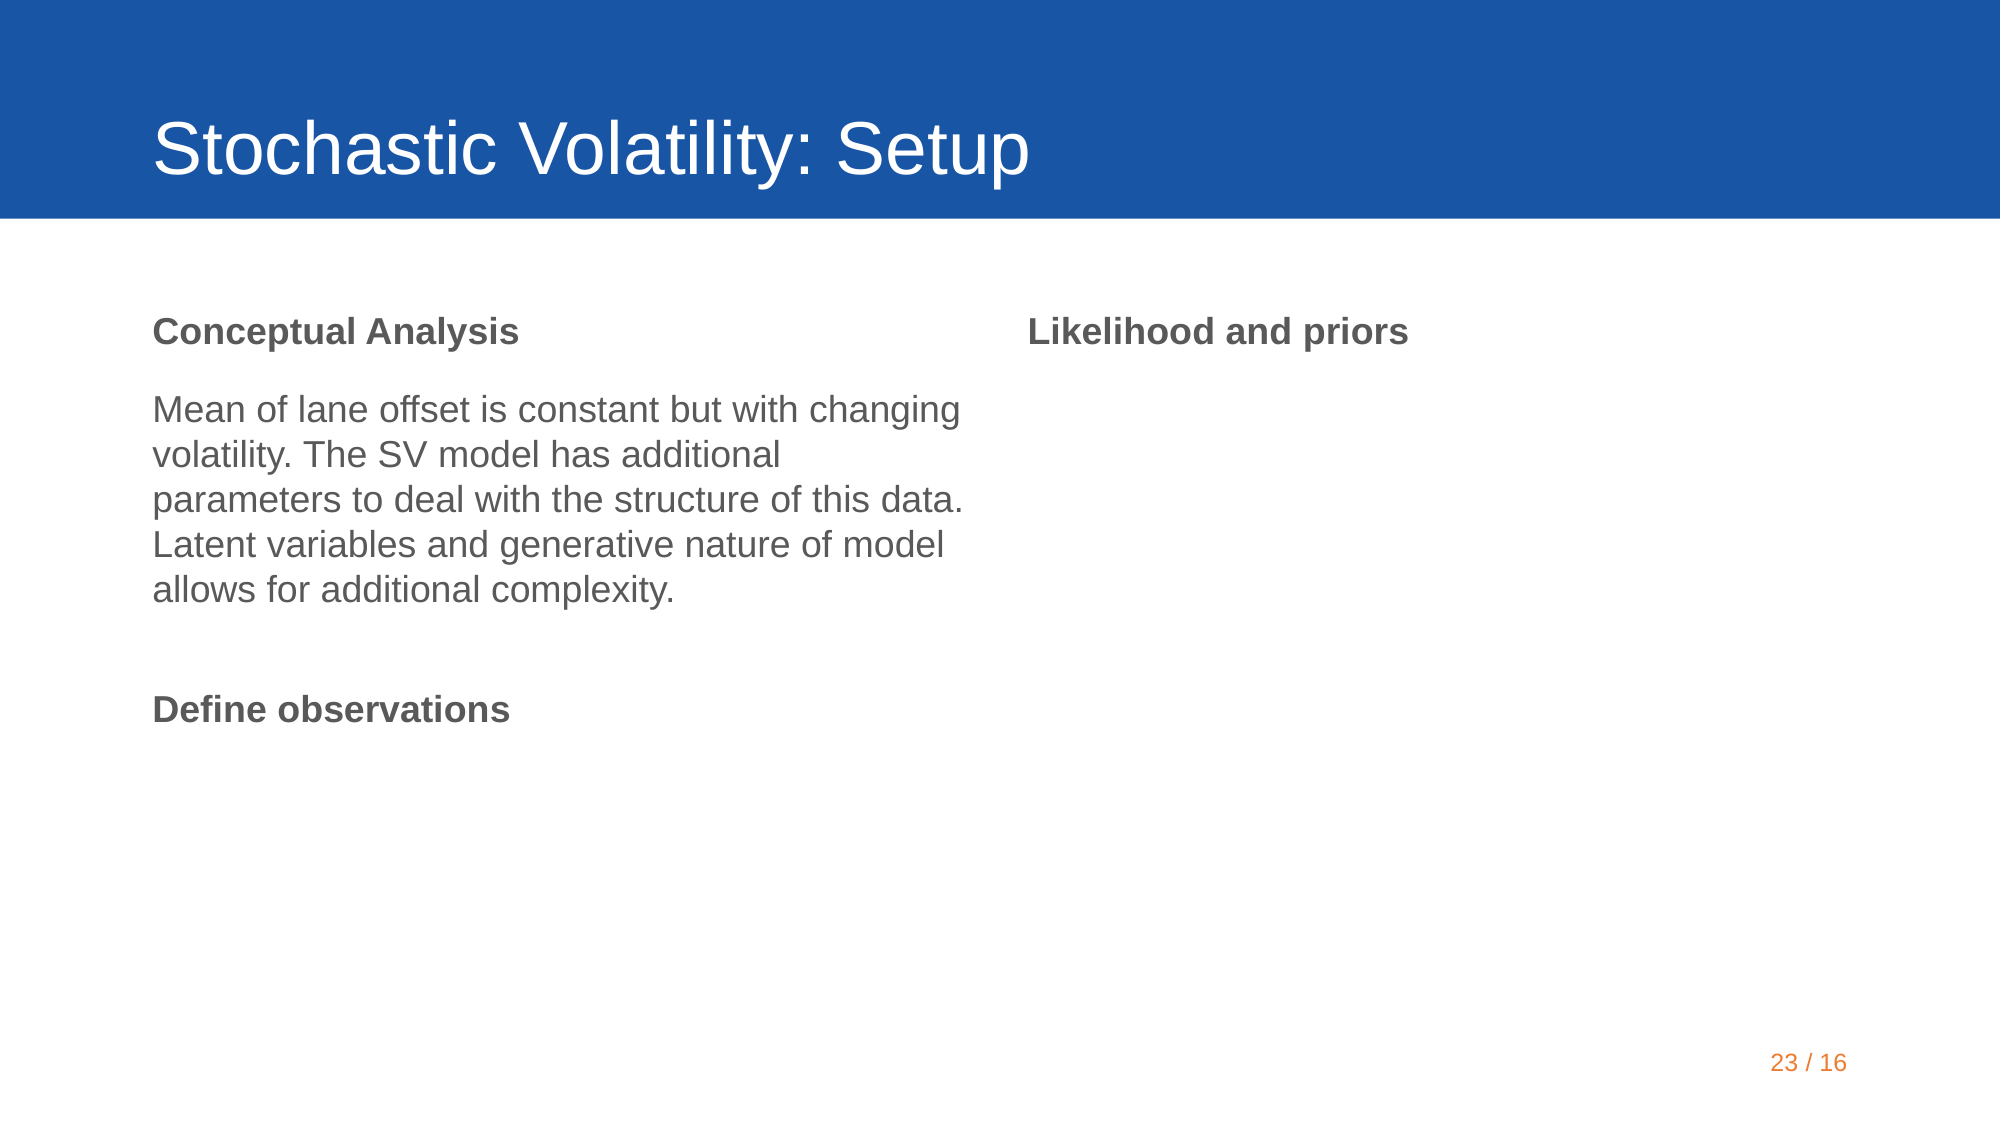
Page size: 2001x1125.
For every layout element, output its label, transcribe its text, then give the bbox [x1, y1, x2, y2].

title Stochastic Volatility: Setup [137, 0, 1863, 198]
slide_number 22 [1412, 1031, 1863, 1092]
